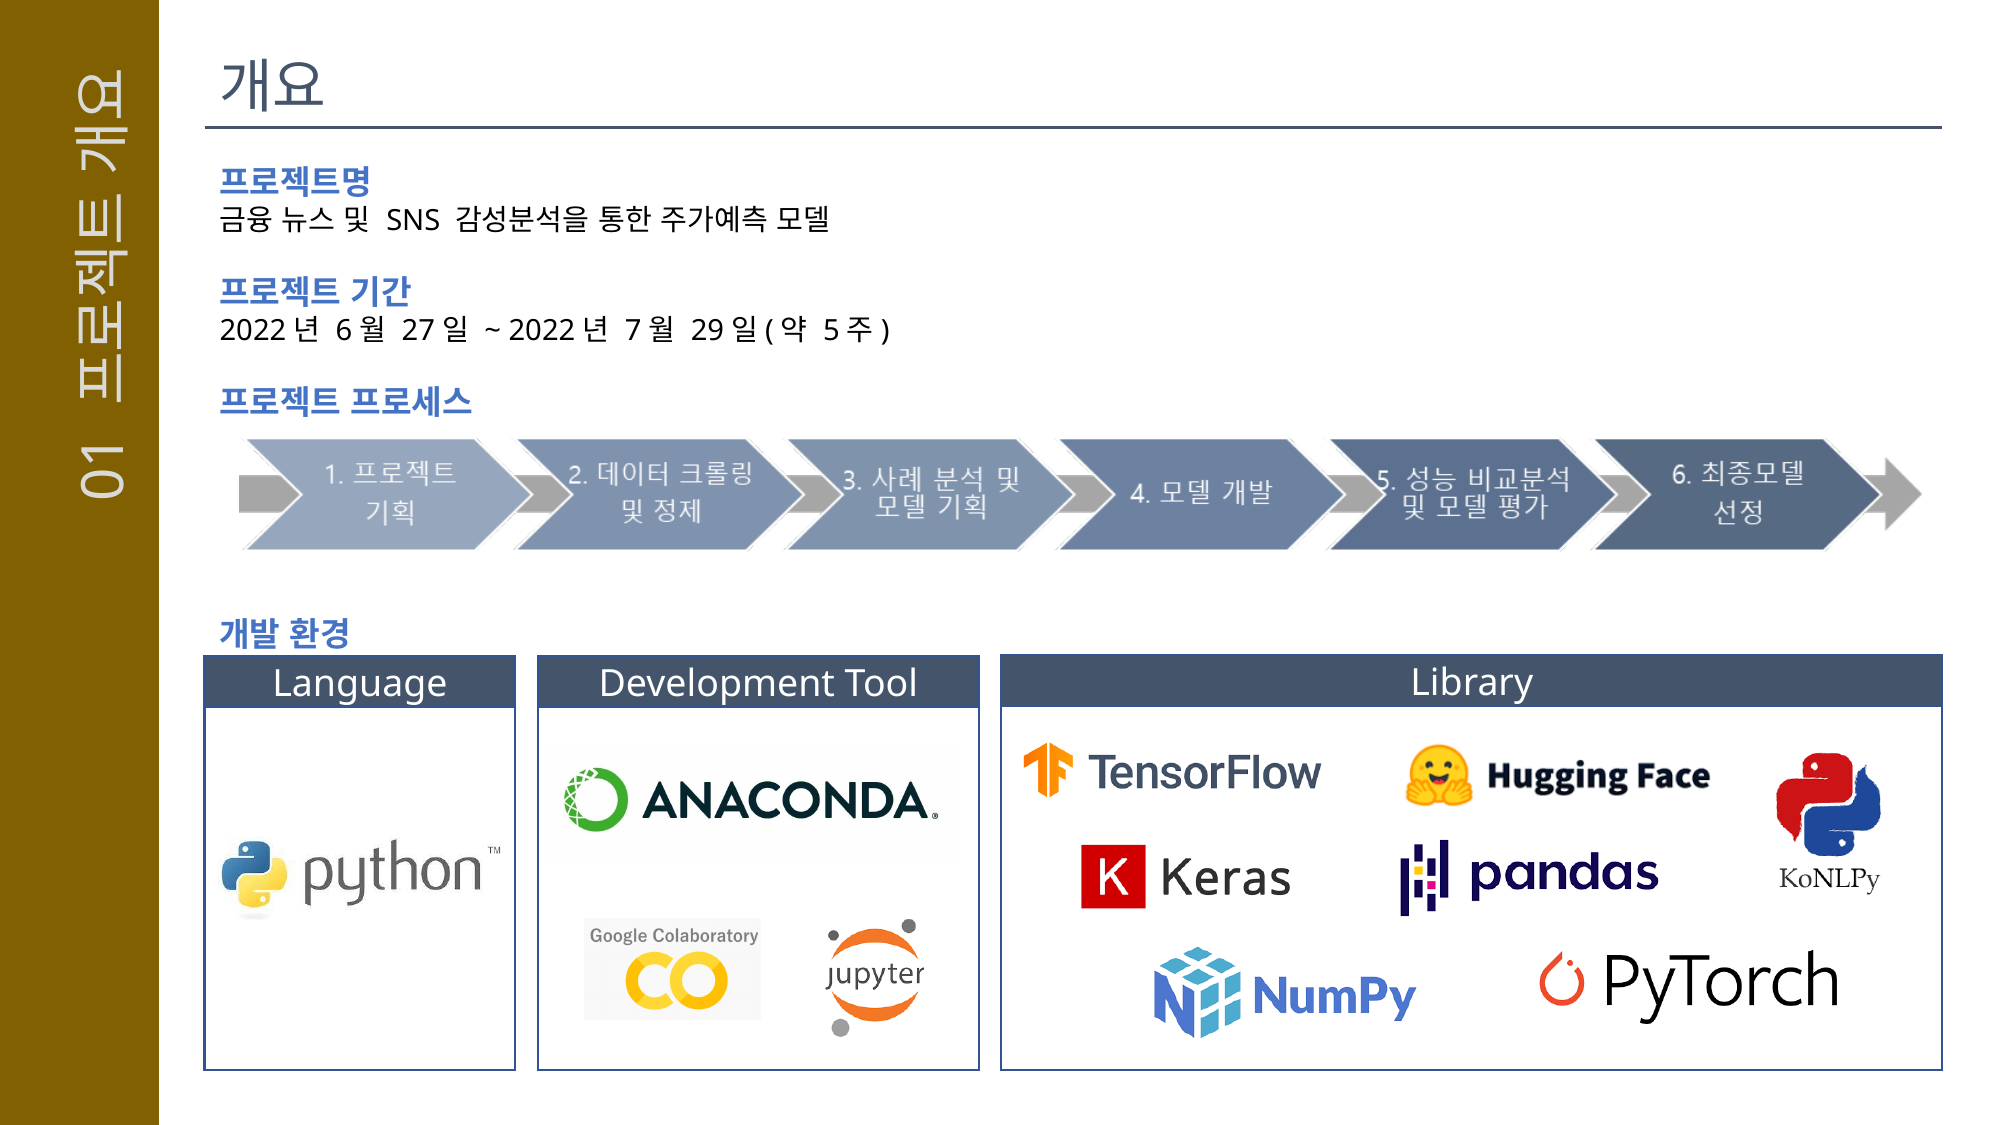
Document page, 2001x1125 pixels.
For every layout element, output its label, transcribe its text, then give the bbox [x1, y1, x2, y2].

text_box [538, 655, 979, 1070]
text_box 프로젝트명 금융 뉴스 및 SNS 감성분석을 통한 주가예측 모델 프로젝트 기간 2022년 6월 27일 ~ 2022년 7월 29일(약 5주) 프로젝트 프로세스 [204, 146, 1799, 436]
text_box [204, 655, 516, 1070]
text_box 01 프로젝트 개요 [57, 37, 143, 563]
text_box 개요 [204, 41, 1449, 127]
picture [239, 437, 1922, 552]
text_box [0, 0, 160, 1125]
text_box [1001, 654, 1943, 1070]
text_box 개발 환경 [204, 605, 1799, 668]
